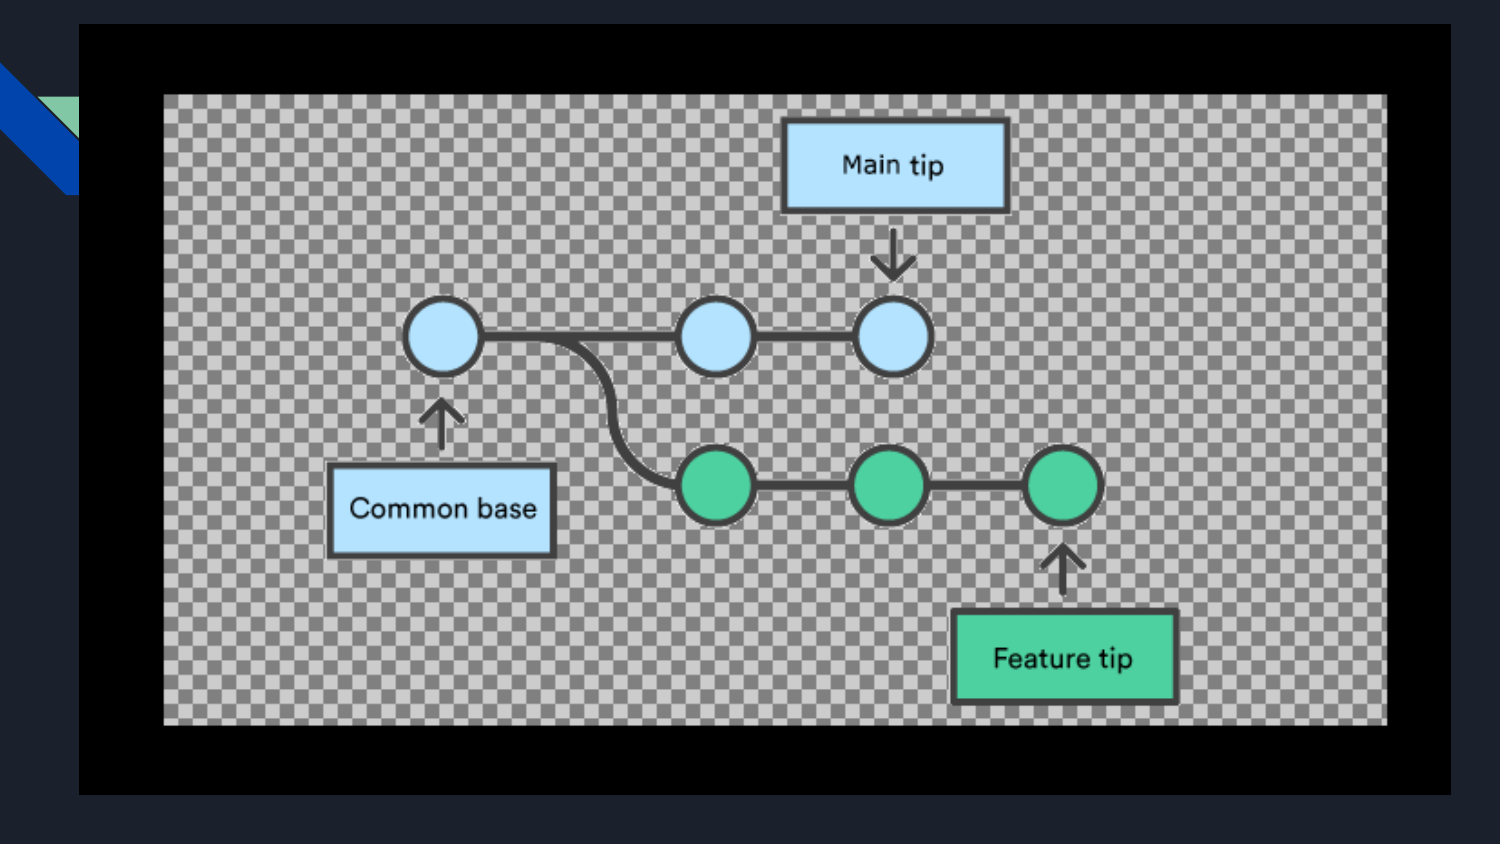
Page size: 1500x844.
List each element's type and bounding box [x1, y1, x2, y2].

picture [79, 24, 1452, 796]
